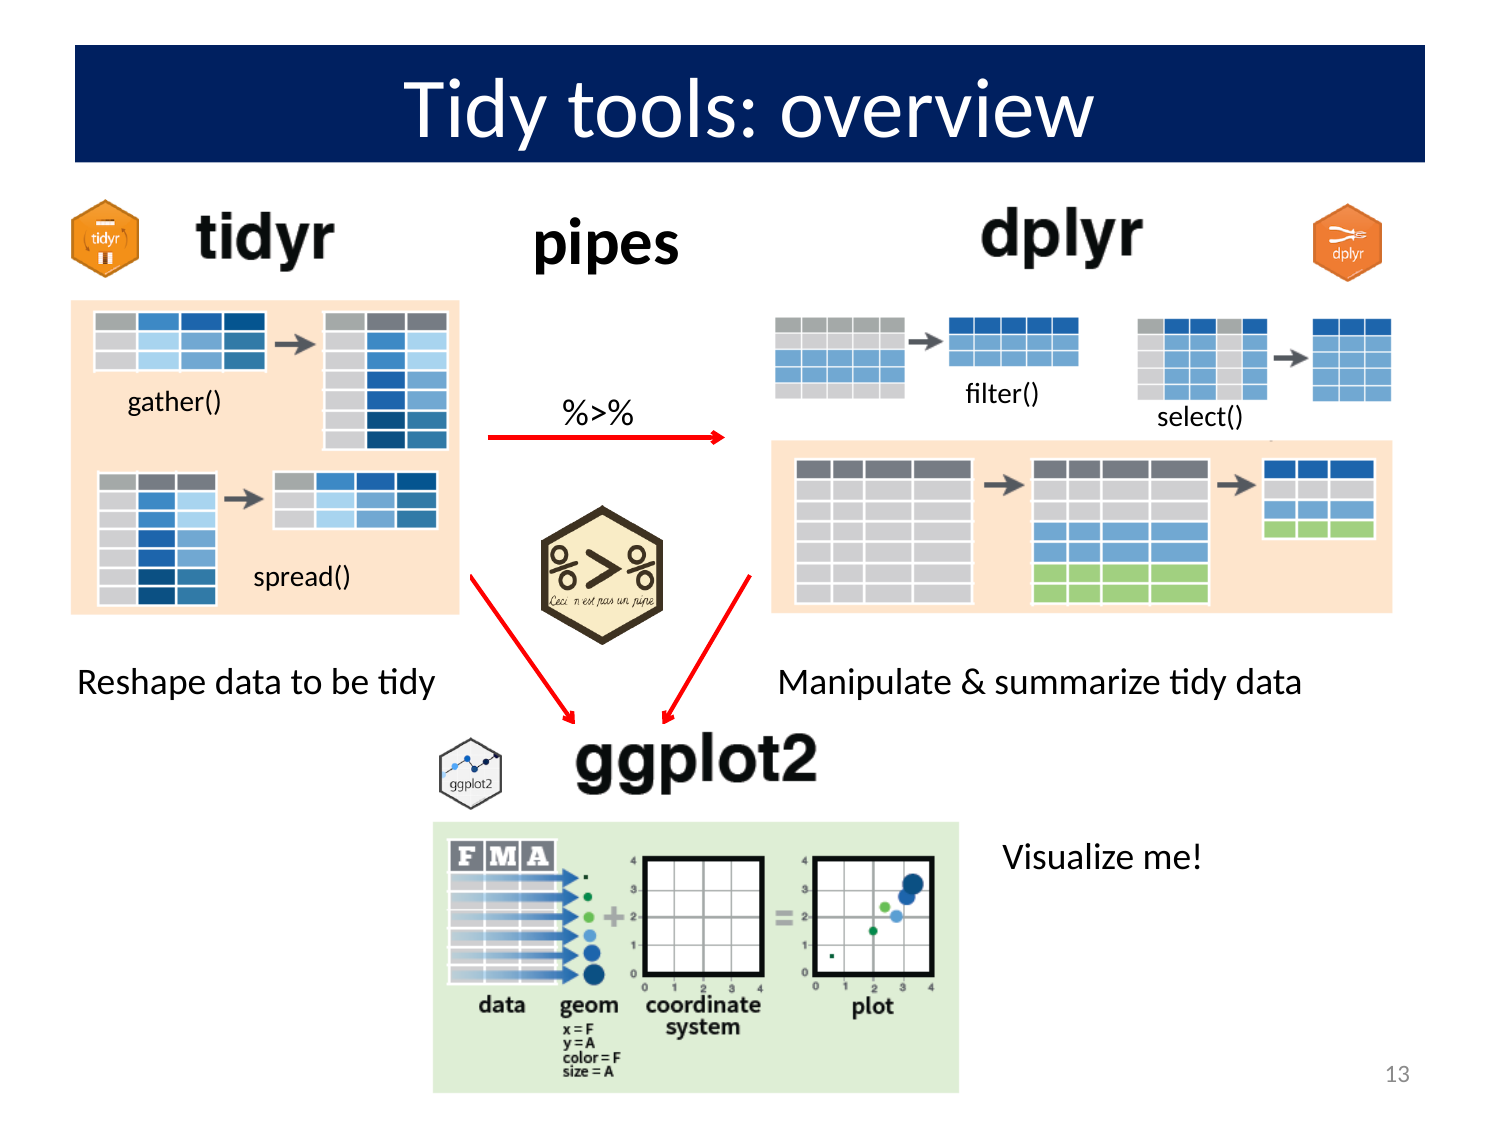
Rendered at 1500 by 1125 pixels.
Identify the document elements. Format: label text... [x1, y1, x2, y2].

text_box Visualize me! [987, 824, 1225, 885]
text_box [662, 574, 751, 723]
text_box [424, 724, 966, 1101]
text_box pipes [512, 190, 700, 286]
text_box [62, 199, 470, 621]
text_box Reshape data to be tidy [62, 649, 464, 710]
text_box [487, 380, 726, 442]
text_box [469, 574, 576, 723]
slide_number 13 [1074, 1042, 1425, 1103]
text_box Manipulate & summarize tidy data [762, 649, 1402, 710]
picture [541, 505, 663, 646]
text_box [762, 199, 1403, 621]
title Tidy tools: overview [75, 45, 1425, 163]
